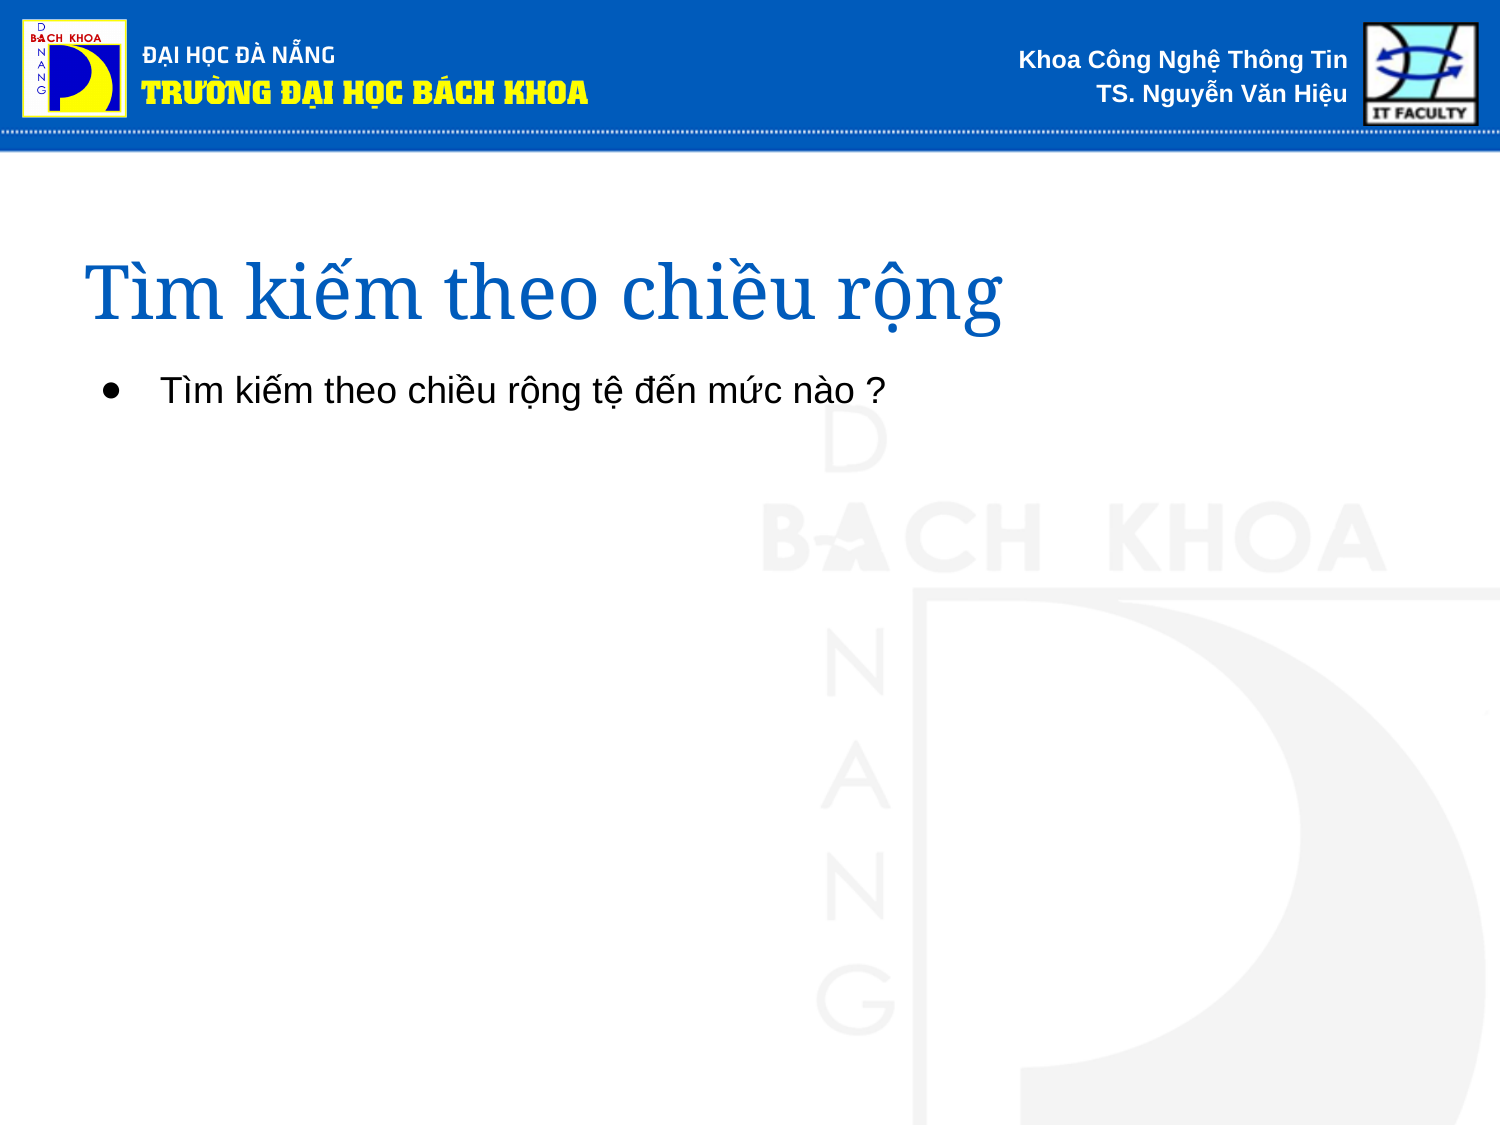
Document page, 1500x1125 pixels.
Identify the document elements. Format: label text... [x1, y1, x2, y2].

picture [0, 0, 1500, 1125]
list Tìm kiếm theo chiều rộng tệ đến mức nào ? [69, 358, 1369, 1061]
title Tìm kiếm theo chiều rộng [69, 164, 1369, 343]
